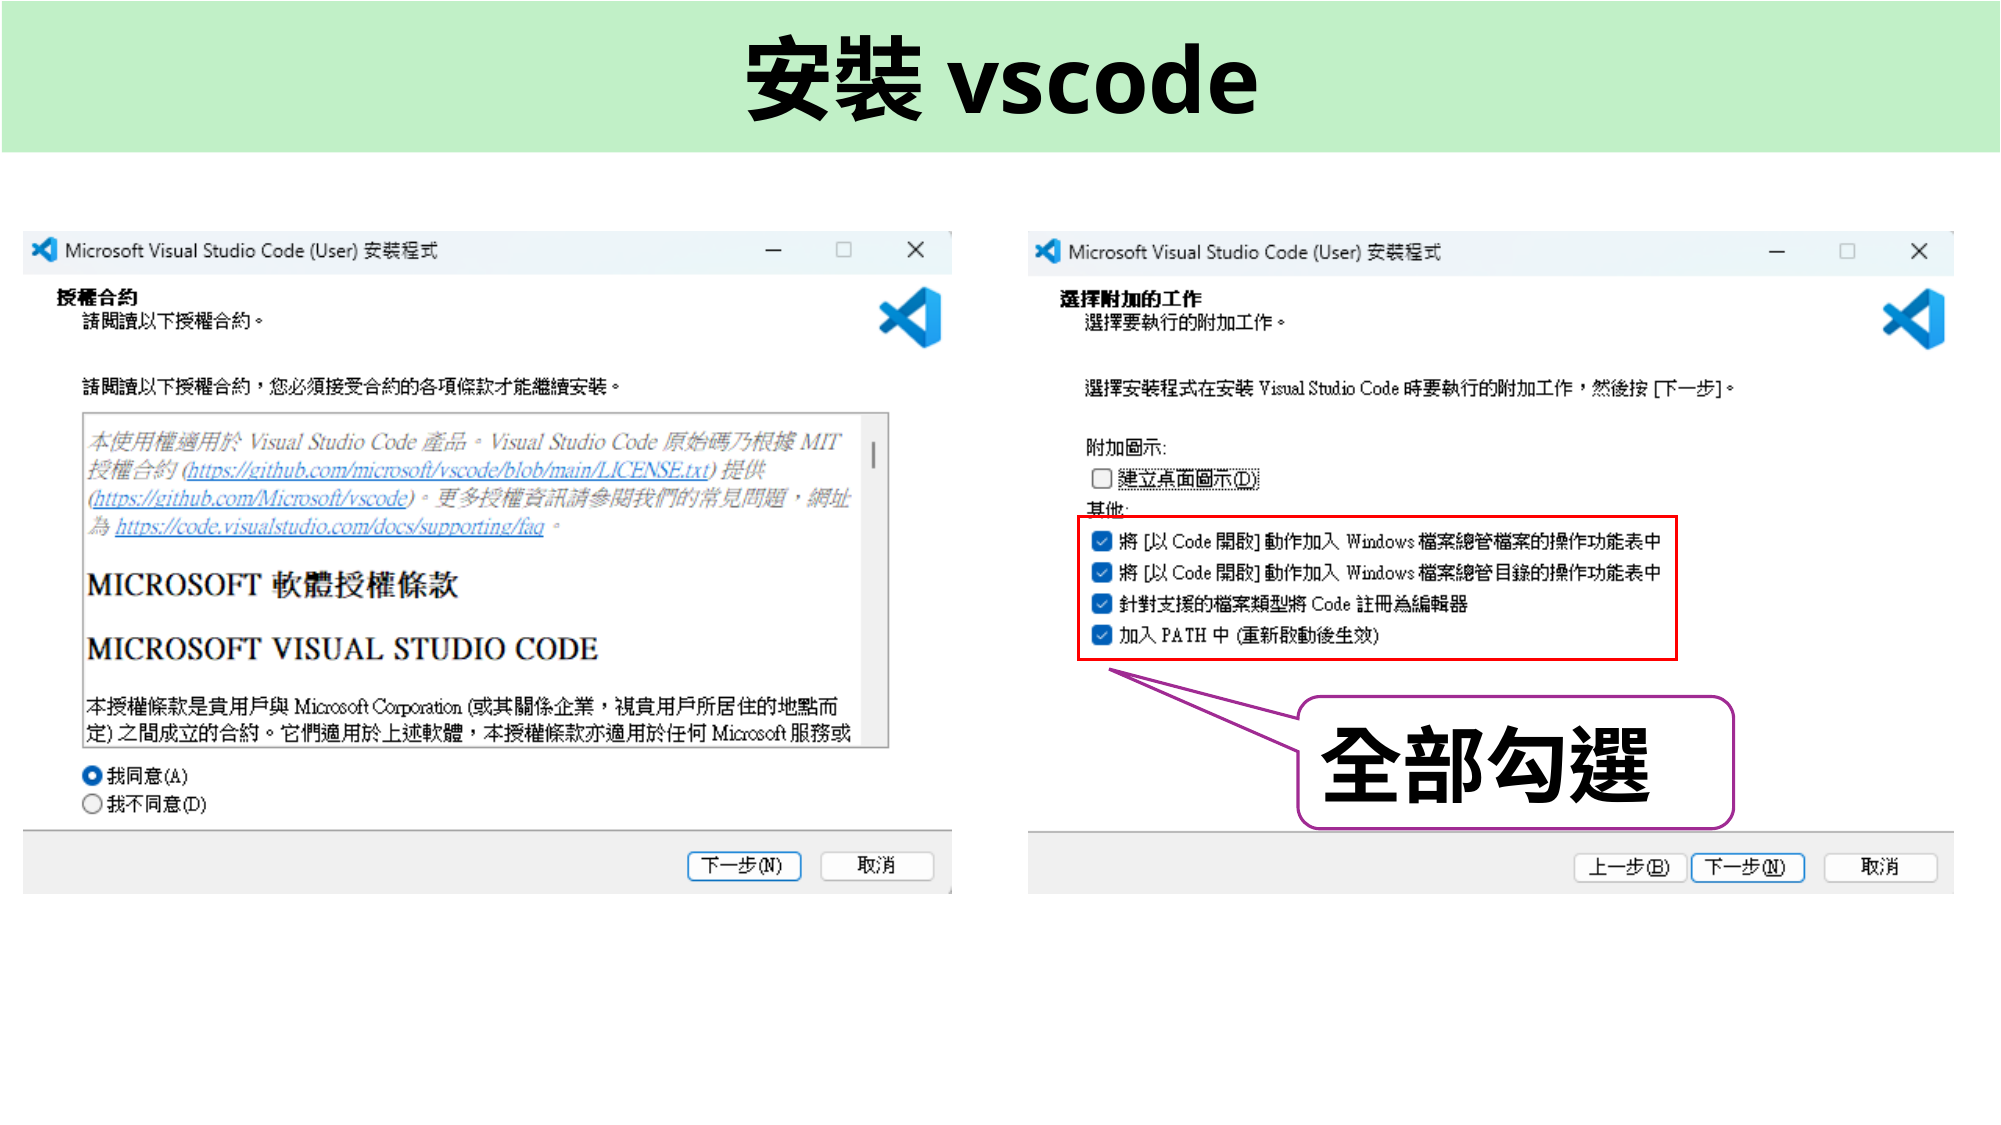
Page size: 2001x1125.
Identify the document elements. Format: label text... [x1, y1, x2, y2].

text_box 安裝vscode [0, 0, 2000, 154]
picture [22, 230, 953, 895]
picture [1028, 230, 1955, 895]
